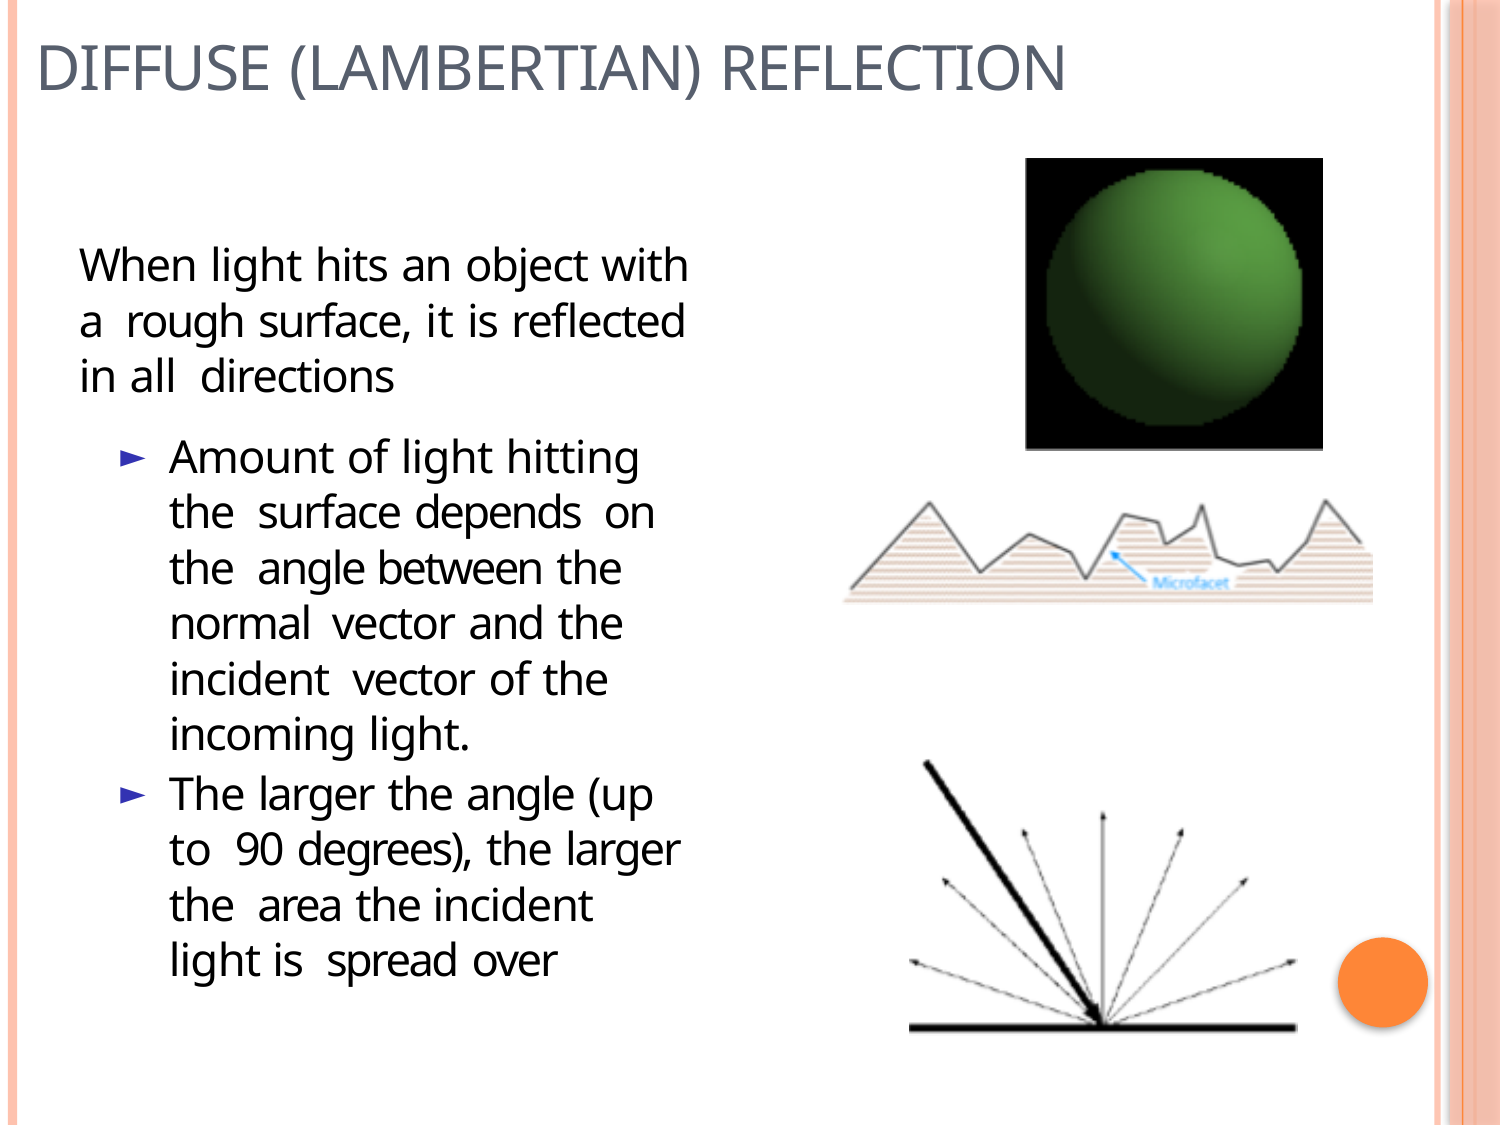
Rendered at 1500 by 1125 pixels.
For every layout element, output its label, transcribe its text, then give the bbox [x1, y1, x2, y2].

picture [1024, 158, 1323, 452]
picture [840, 497, 1373, 606]
text_box When light hits an object with a rough surface, it is reflected in all directions Amount of light hitting the surface depends on the angle between the normal vector and the incident vector of the incoming light. The larger the angle (up to 90 degrees), the larger the area the incident light is spread over [66, 233, 723, 986]
title Diffuse (Lambertian) reflection [31, 0, 1125, 103]
picture [908, 757, 1299, 1036]
